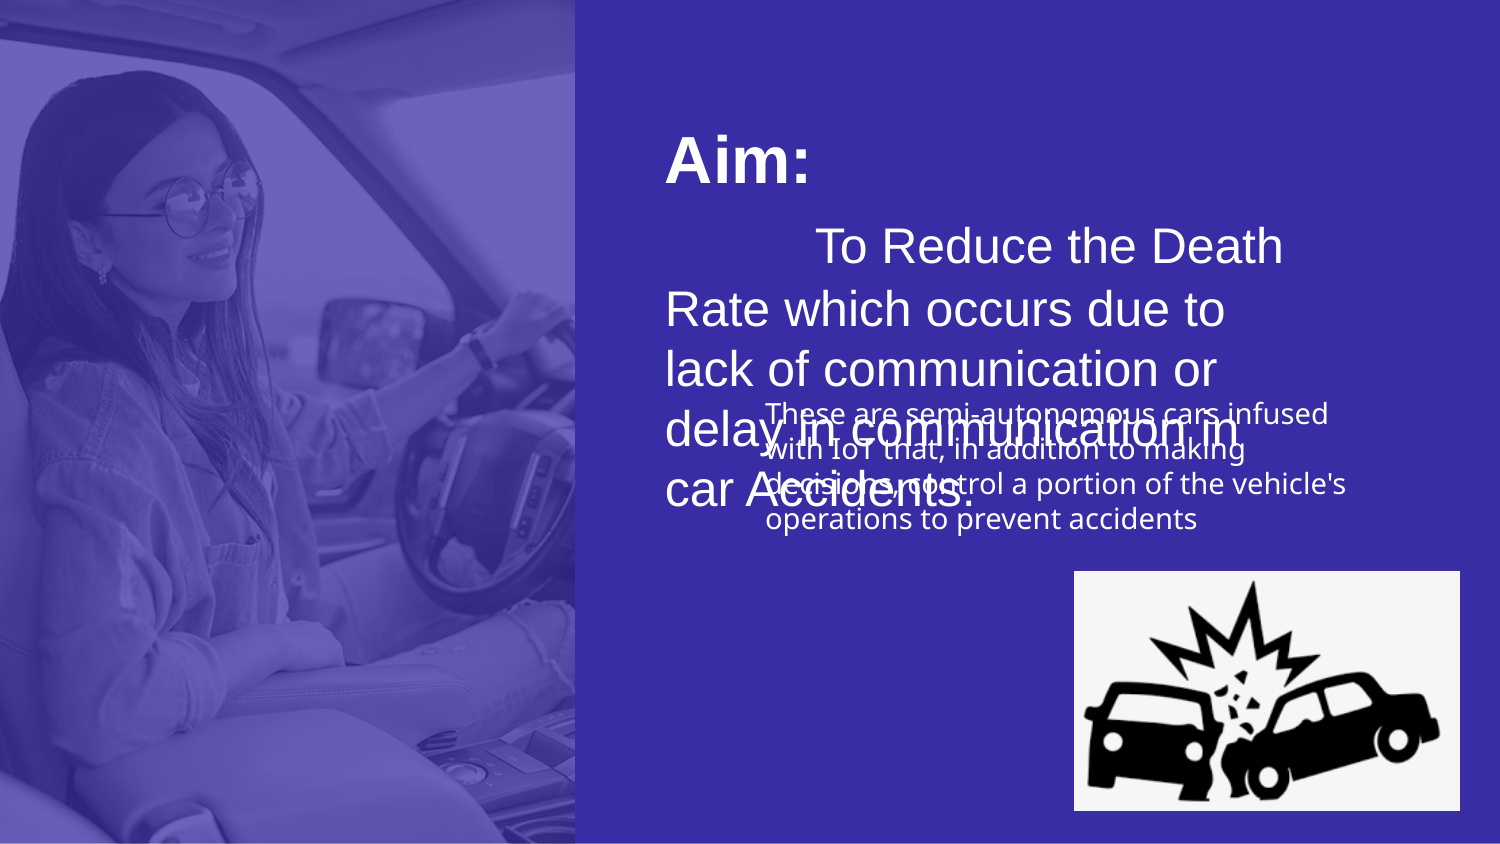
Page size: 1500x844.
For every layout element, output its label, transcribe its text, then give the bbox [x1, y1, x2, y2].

text_box Aim: To Reduce the Death Rate which occurs due to lack of communication or delay in communication in car Accidents. [649, 109, 1338, 524]
picture [1074, 571, 1461, 812]
text_box [662, 271, 1288, 323]
picture [0, 0, 576, 844]
subtitle These are semi-autonomous cars infused with IoT that, in addition to making decisions, control a portion of the vehicle's operations to prevent accidents [750, 380, 1383, 583]
